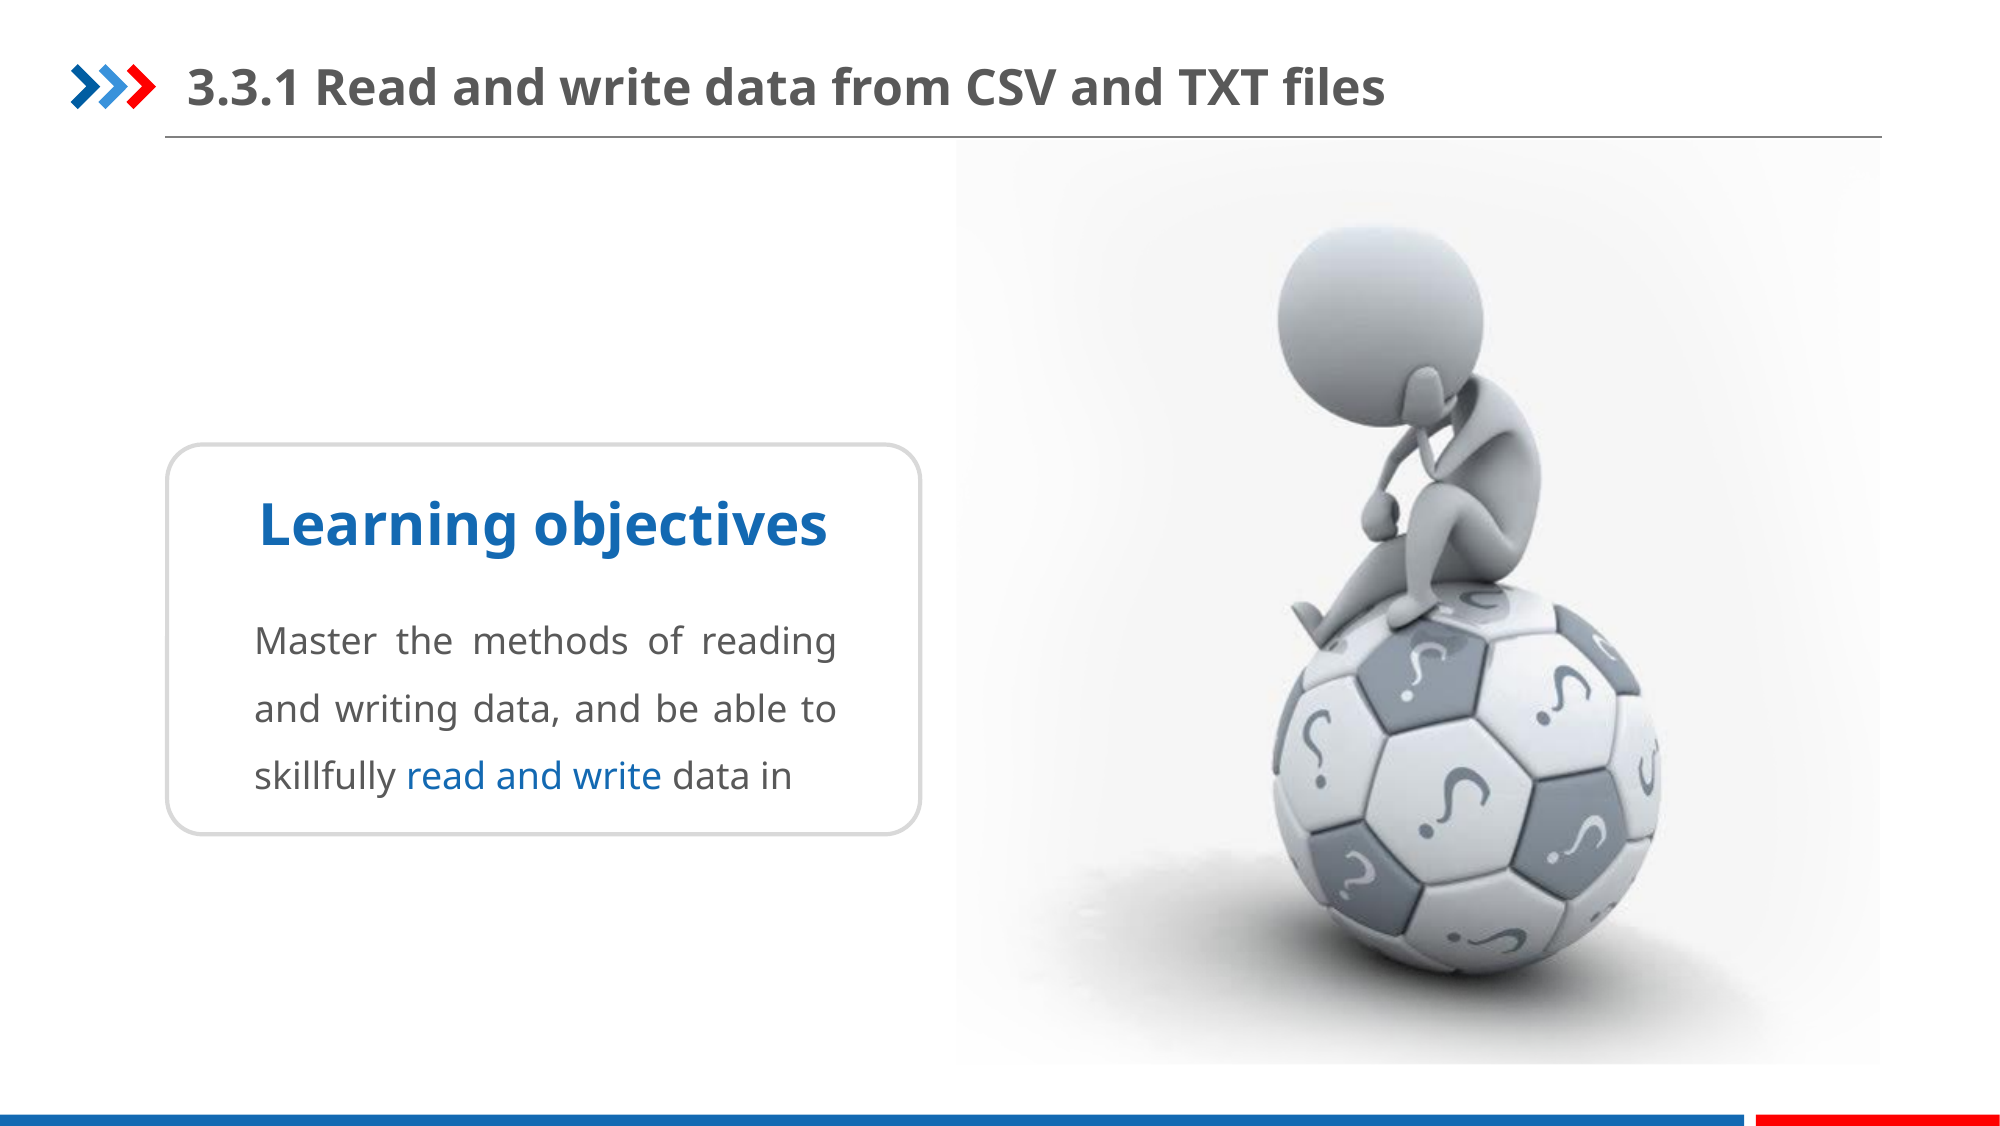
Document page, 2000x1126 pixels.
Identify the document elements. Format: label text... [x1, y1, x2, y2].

text_box 3.3.1 Read and write data from CSV and TXT files [187, 43, 1437, 127]
text_box Learning objectives [167, 479, 921, 565]
picture [954, 140, 1881, 1066]
text_box [164, 442, 923, 837]
text_box Master the methods of reading and writing data, and be able to skillfully read and write data in [239, 587, 853, 805]
